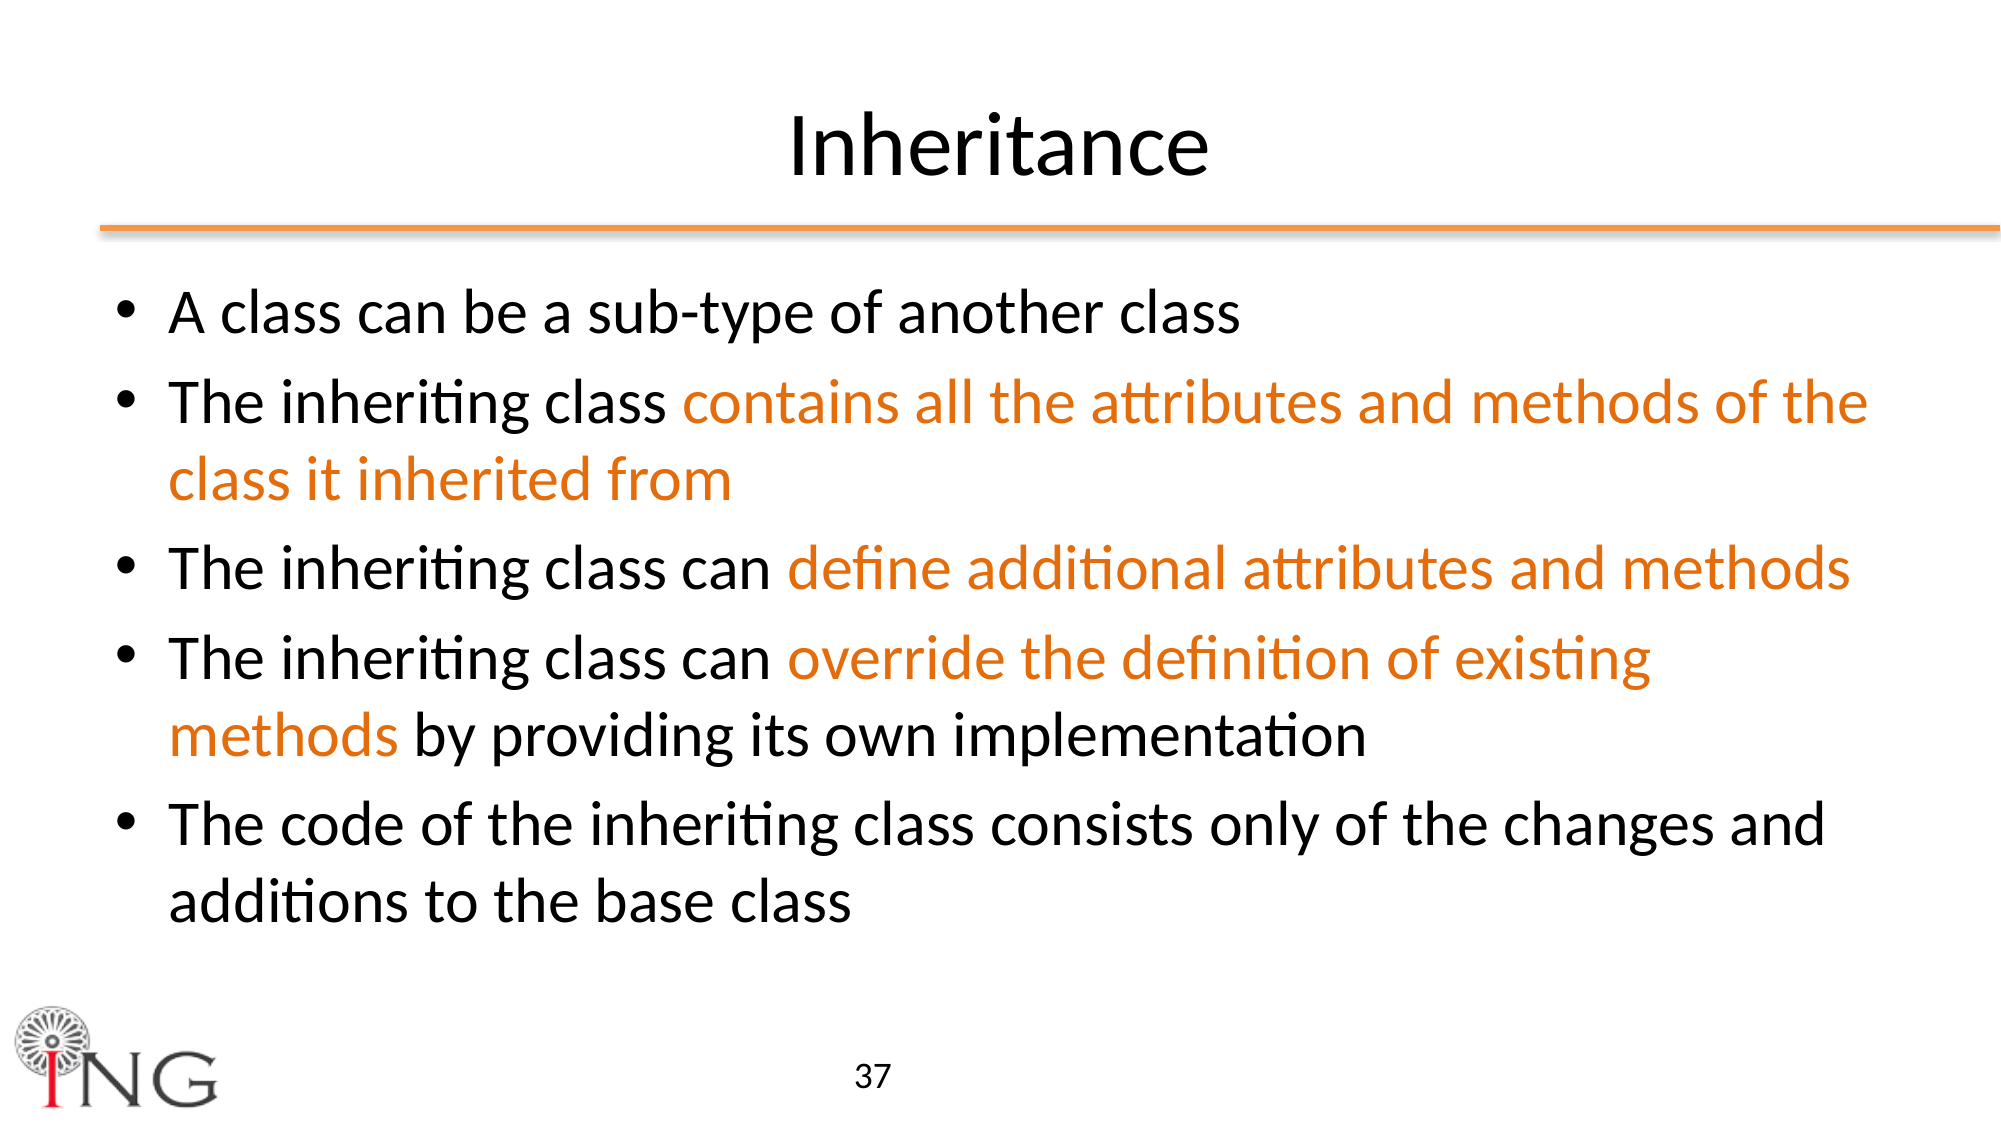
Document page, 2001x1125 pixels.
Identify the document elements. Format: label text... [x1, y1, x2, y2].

list A class can be a sub-type of another class The inheriting class contains all the attributes and methods of the class it inherited from The inheriting class can define additional attributes and methods The inheriting class can override the definition of existing methods by providing its own implementation The code of the inheriting class consists only of the changes and additions to the base class [99, 262, 1900, 1005]
title Inheritance [99, 45, 1900, 233]
slide_number 37 [839, 1043, 1900, 1104]
picture [0, 987, 244, 1125]
